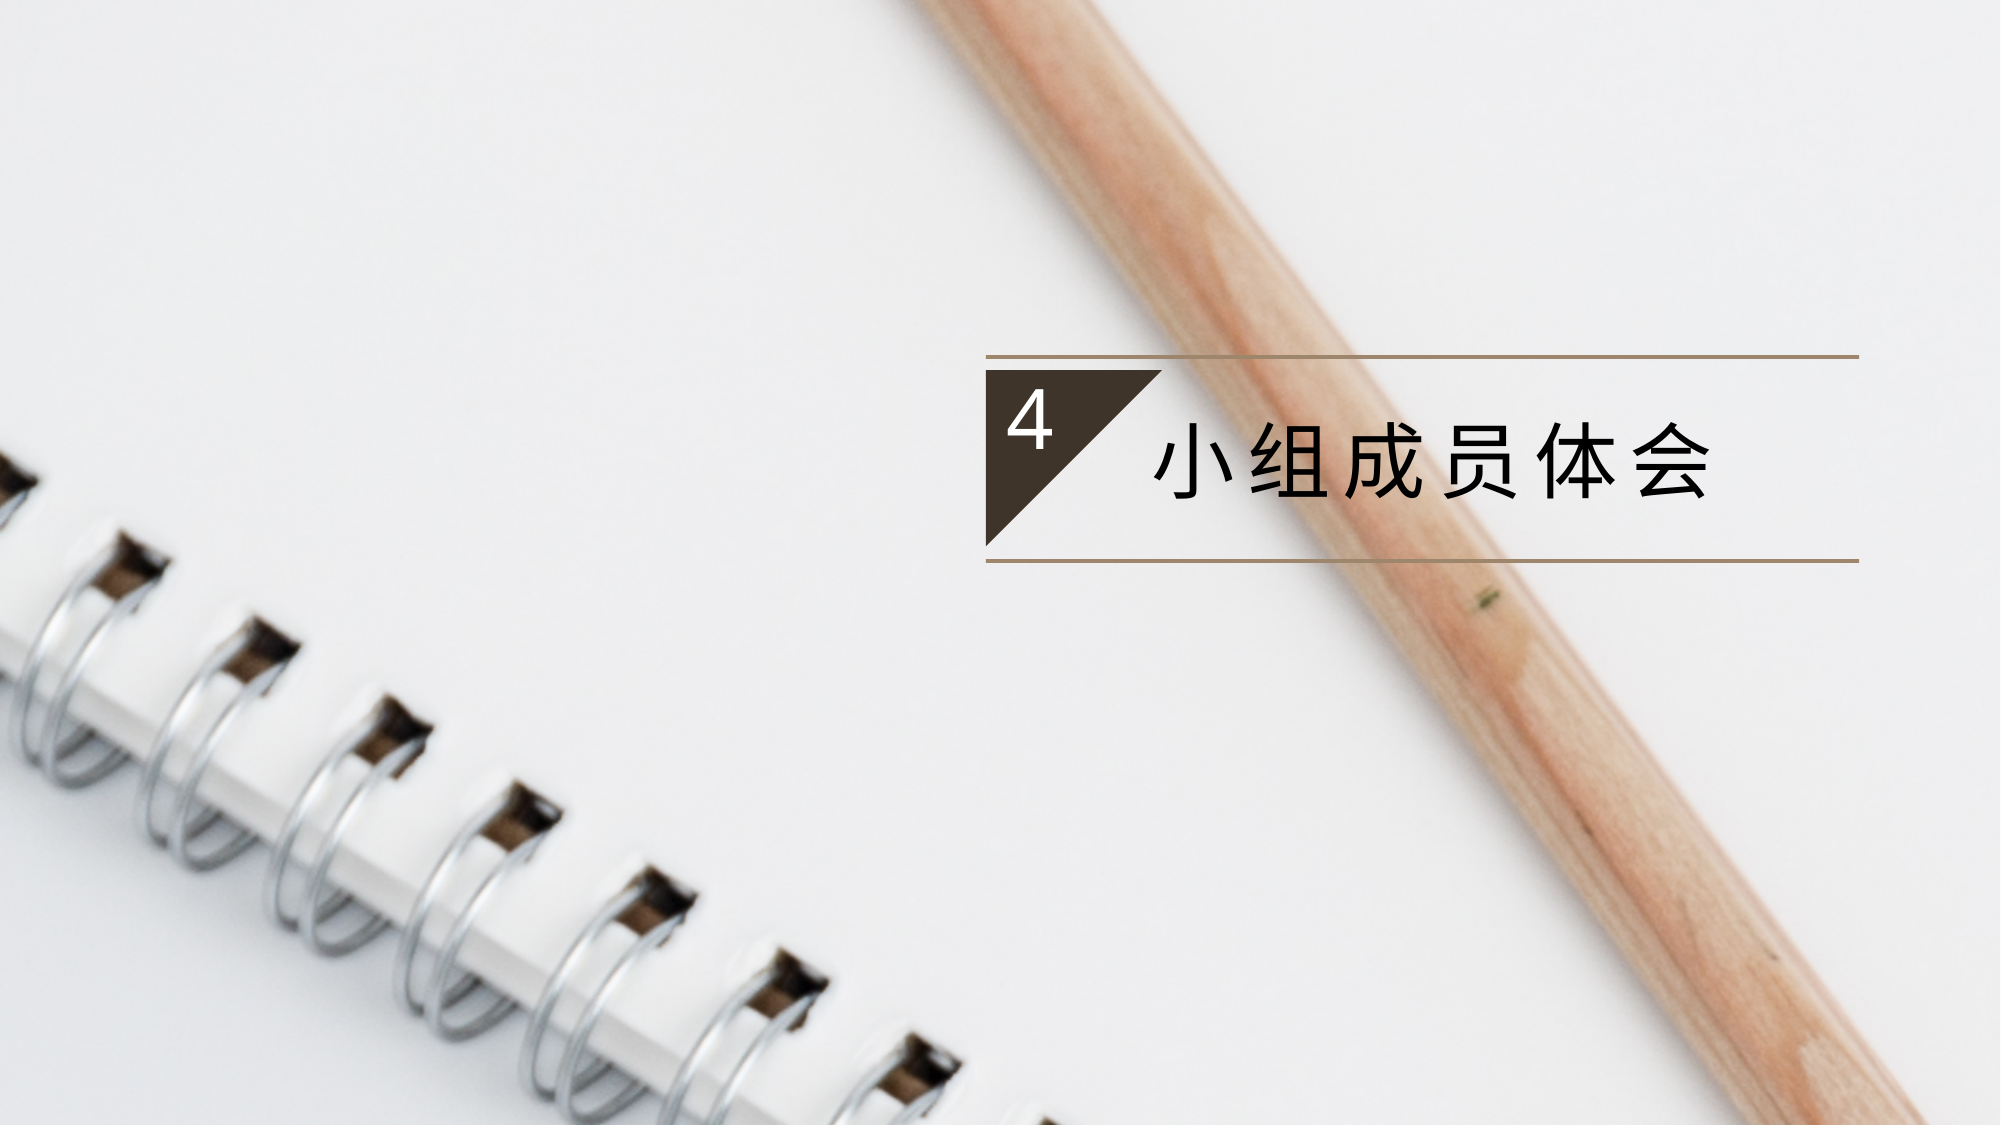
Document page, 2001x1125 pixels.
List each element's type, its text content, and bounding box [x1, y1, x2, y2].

picture [0, 0, 2001, 1125]
text_box 4 [985, 372, 1074, 461]
text_box [984, 369, 1165, 549]
